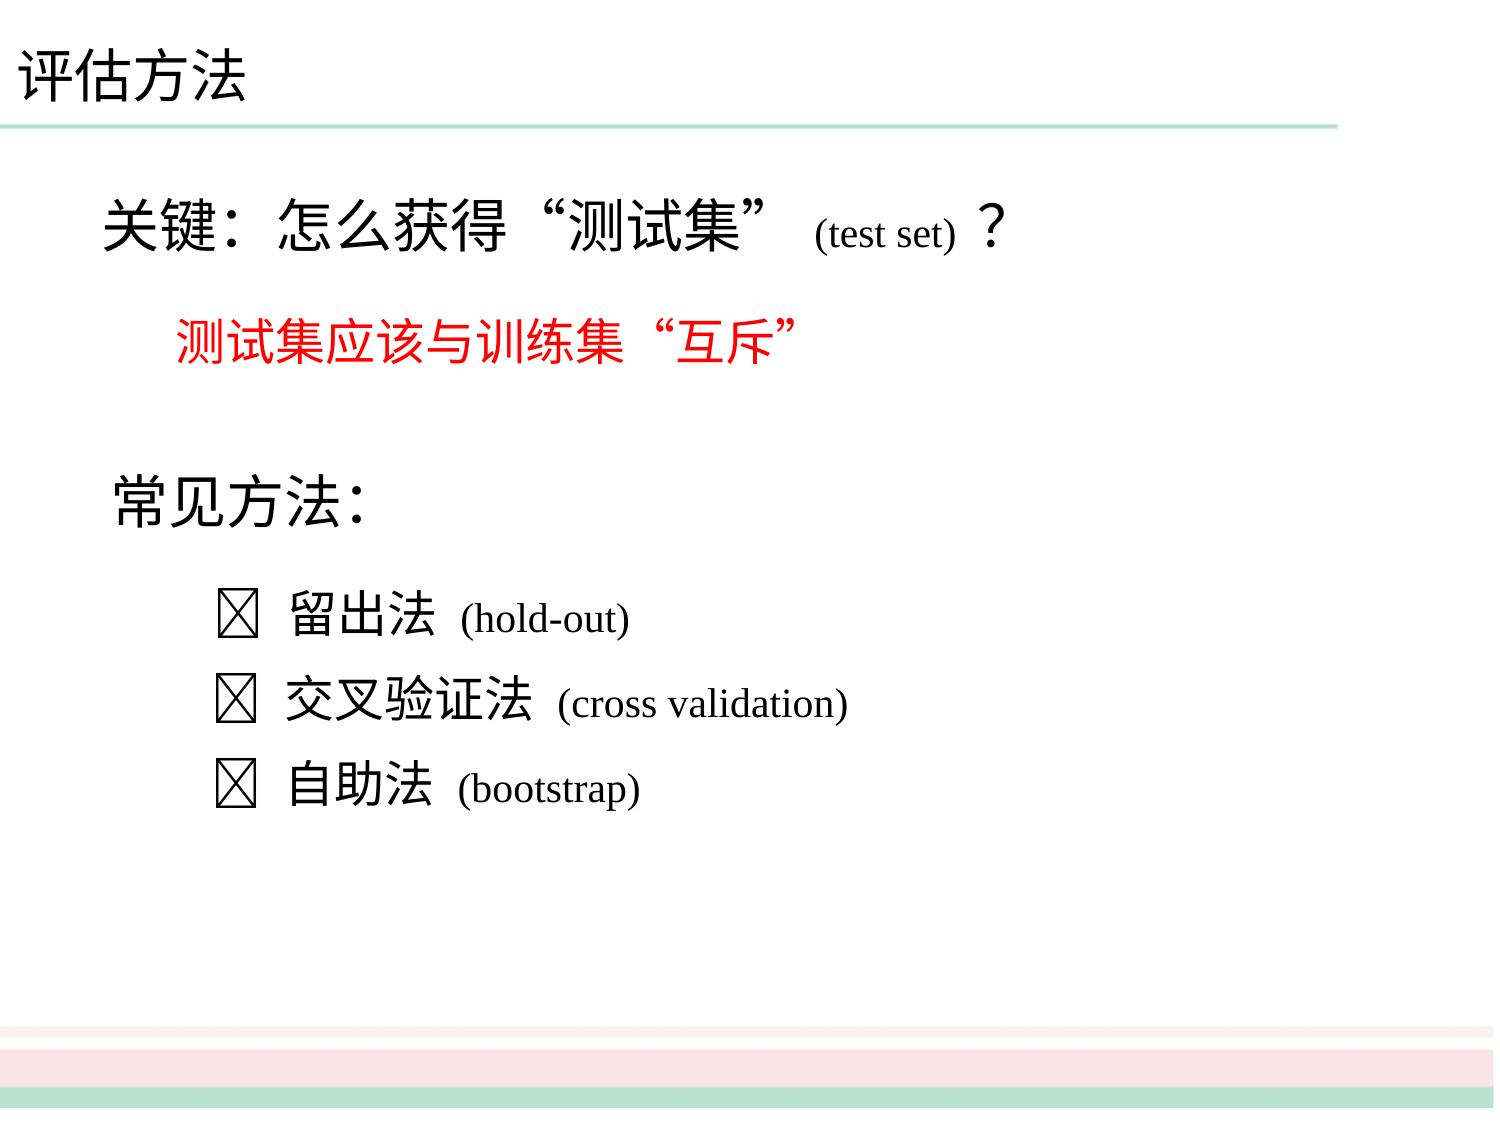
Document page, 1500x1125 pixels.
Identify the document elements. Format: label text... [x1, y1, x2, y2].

picture [0, 80, 1500, 1108]
text_box 评估方法 [16, 52, 250, 79]
